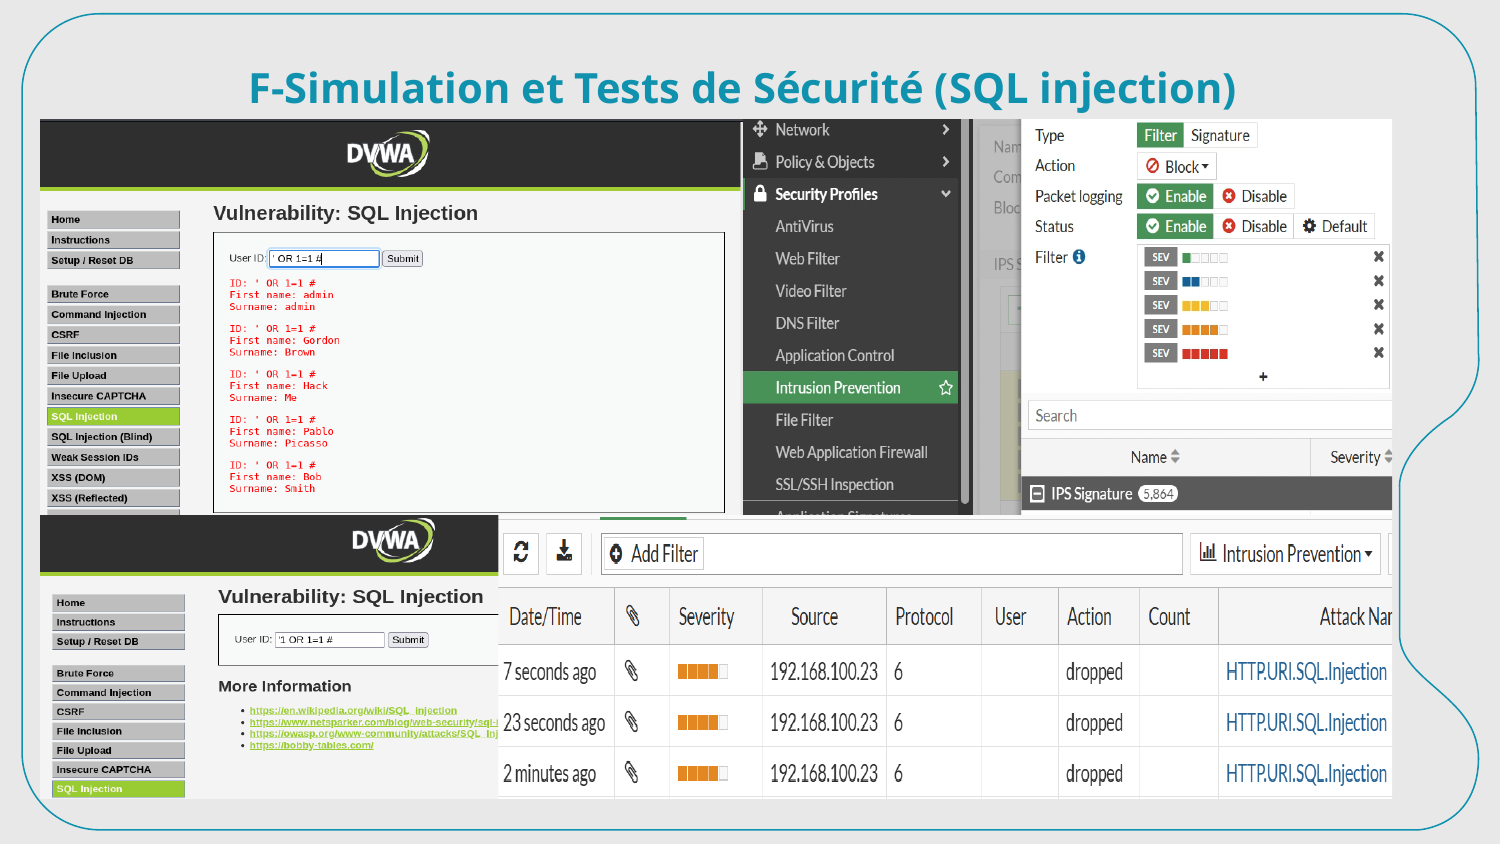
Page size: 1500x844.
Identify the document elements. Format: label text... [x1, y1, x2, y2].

picture [39, 119, 1393, 799]
text_box F-Simulation et Tests de Sécurité (SQL injection) [111, 39, 1375, 117]
